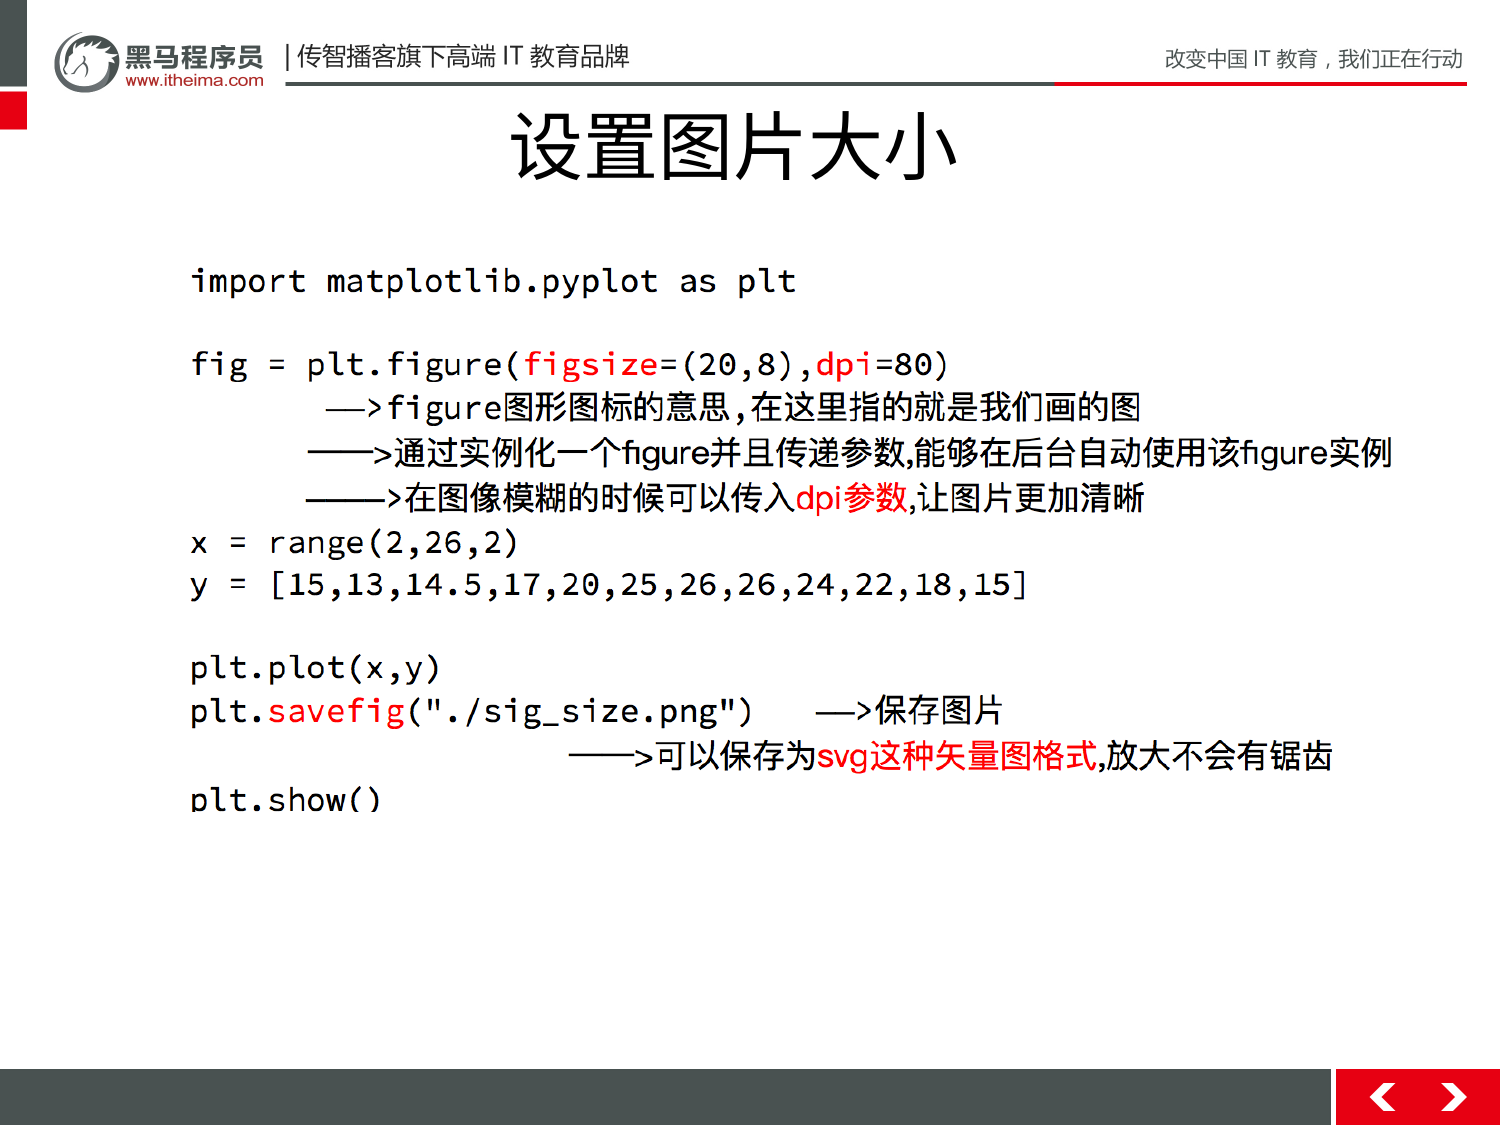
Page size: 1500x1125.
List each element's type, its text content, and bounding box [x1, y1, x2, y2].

picture [0, 0, 1500, 1125]
title 设置图片大小 [145, 92, 1321, 198]
